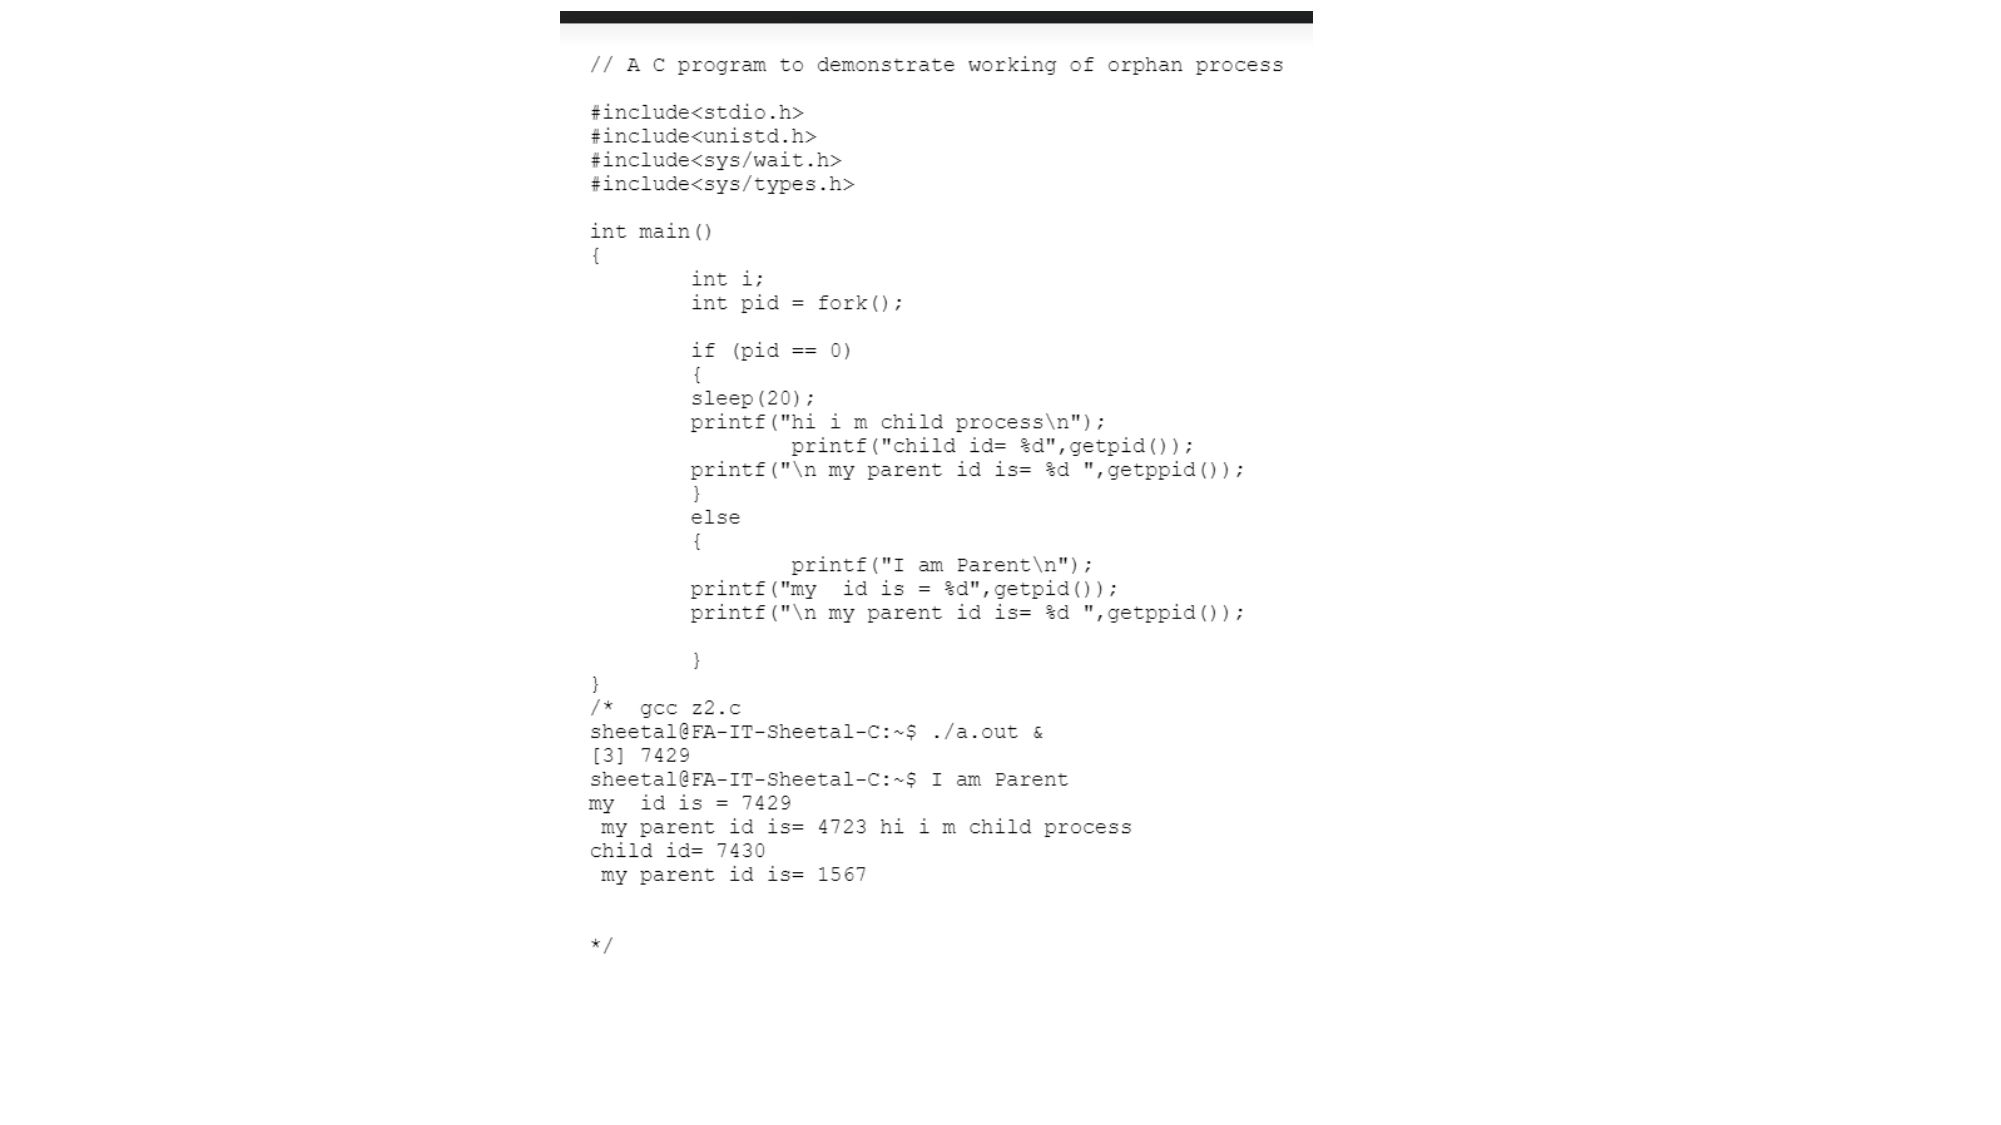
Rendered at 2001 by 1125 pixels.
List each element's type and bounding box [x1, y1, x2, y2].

picture [559, 11, 1314, 955]
